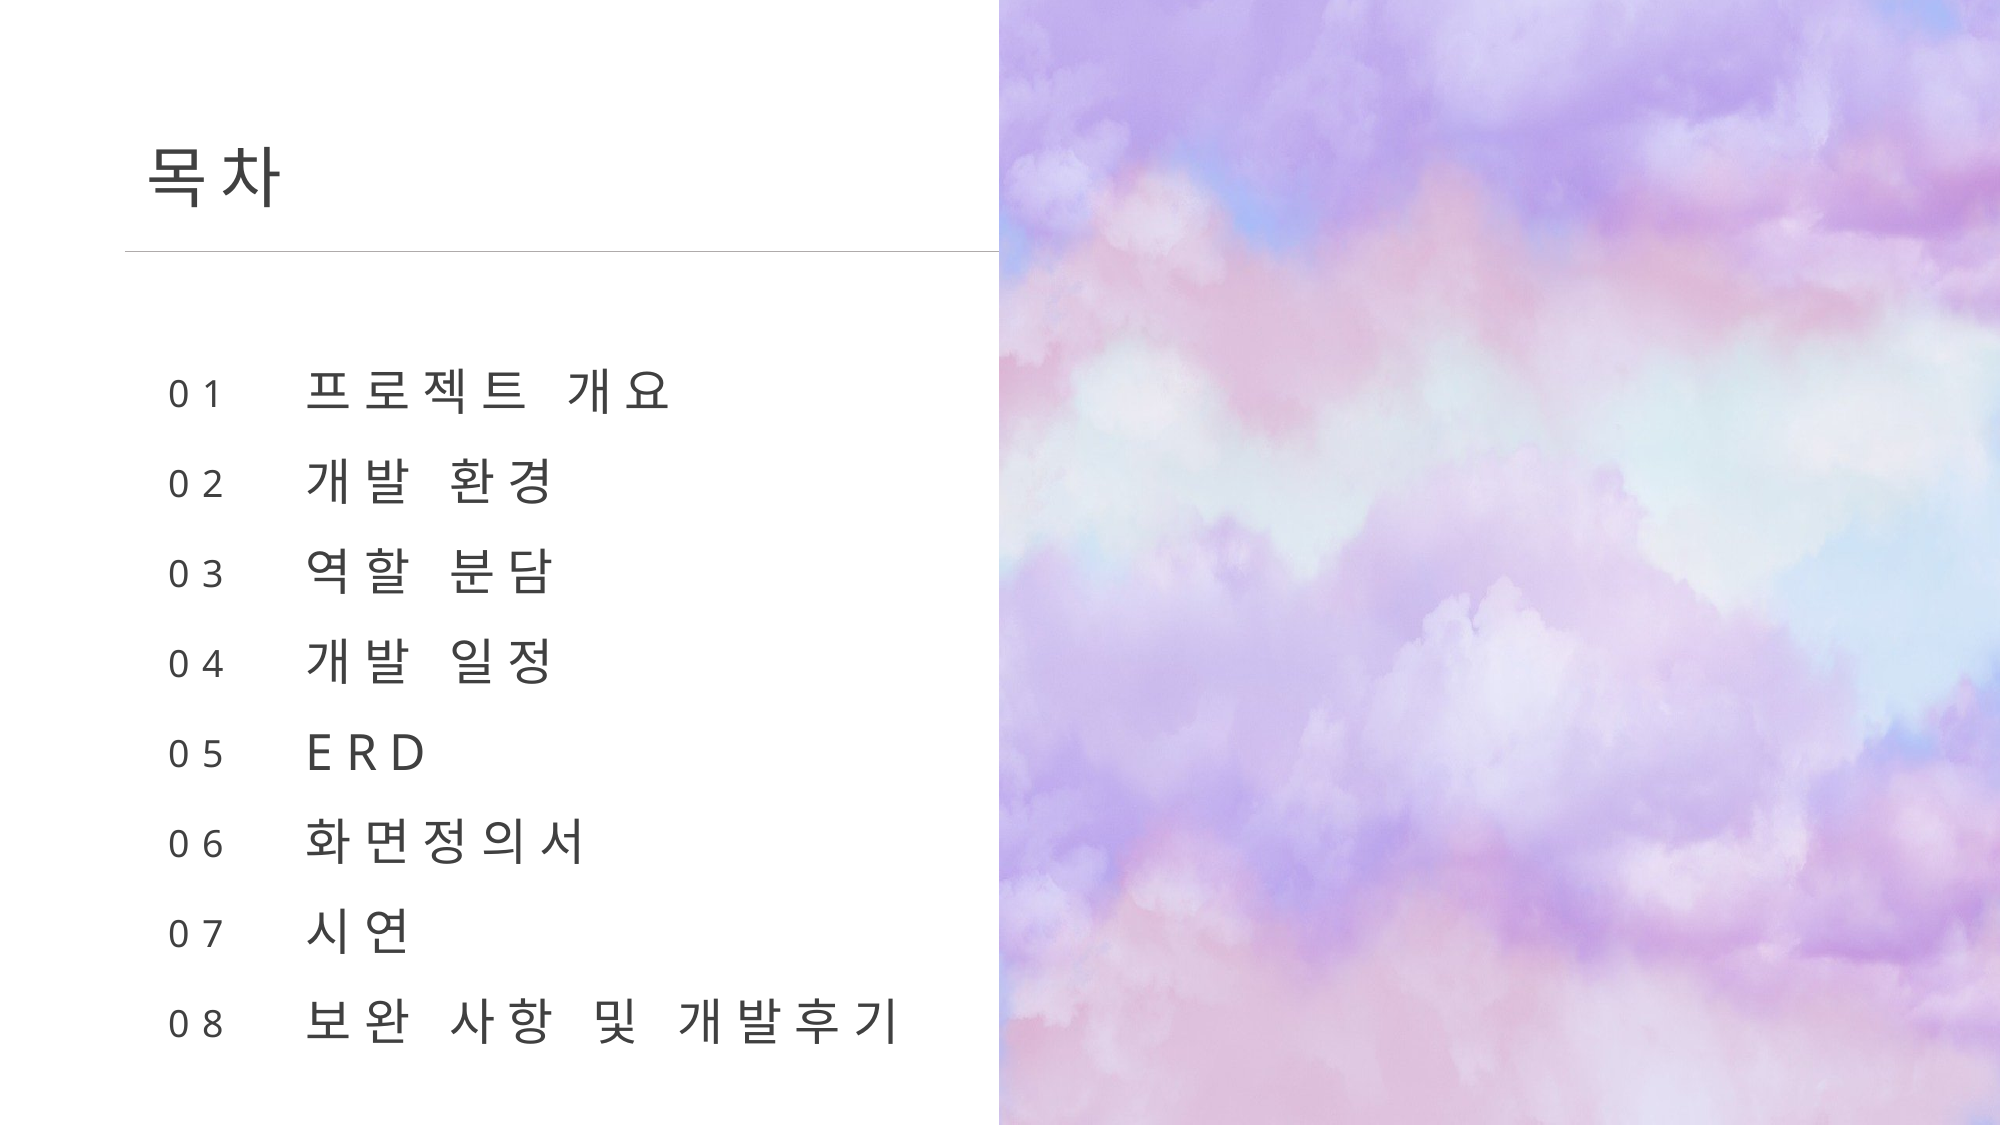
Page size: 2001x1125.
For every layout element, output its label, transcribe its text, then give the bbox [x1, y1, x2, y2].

picture [999, 0, 2000, 1125]
text_box 목차 [131, 128, 297, 223]
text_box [147, 317, 942, 1125]
